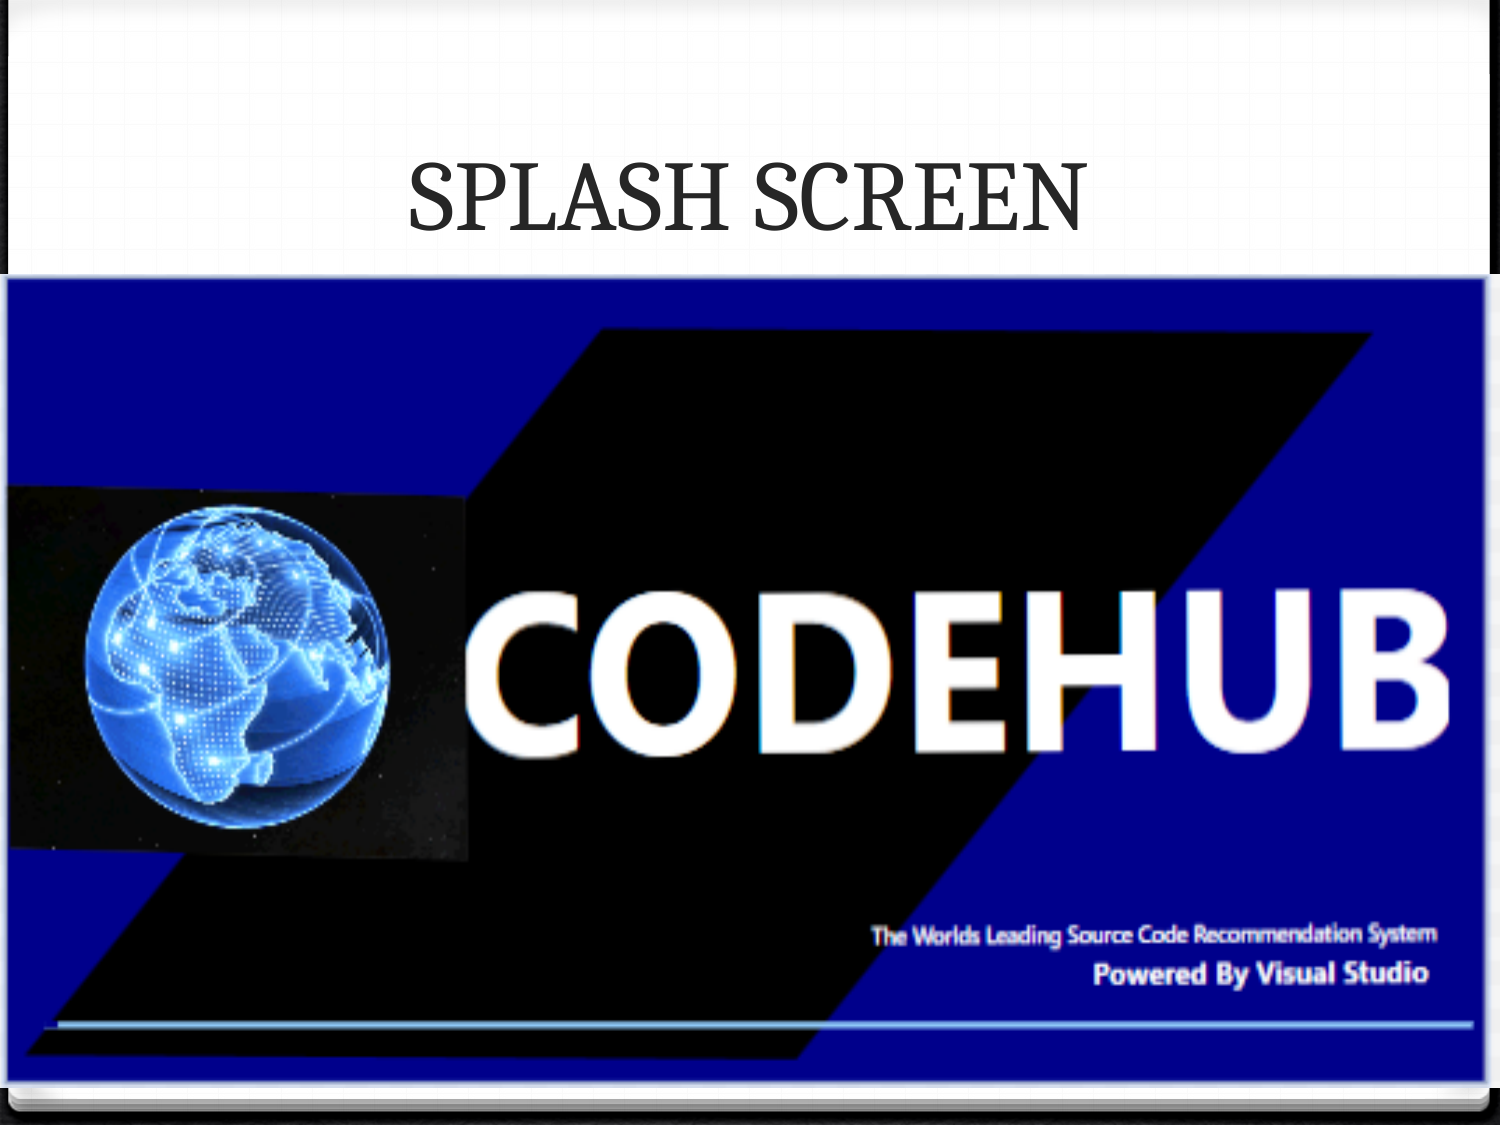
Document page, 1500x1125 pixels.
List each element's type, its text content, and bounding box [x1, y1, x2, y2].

title SPLASH SCREEN [90, 71, 1410, 269]
picture [0, 0, 1500, 1125]
